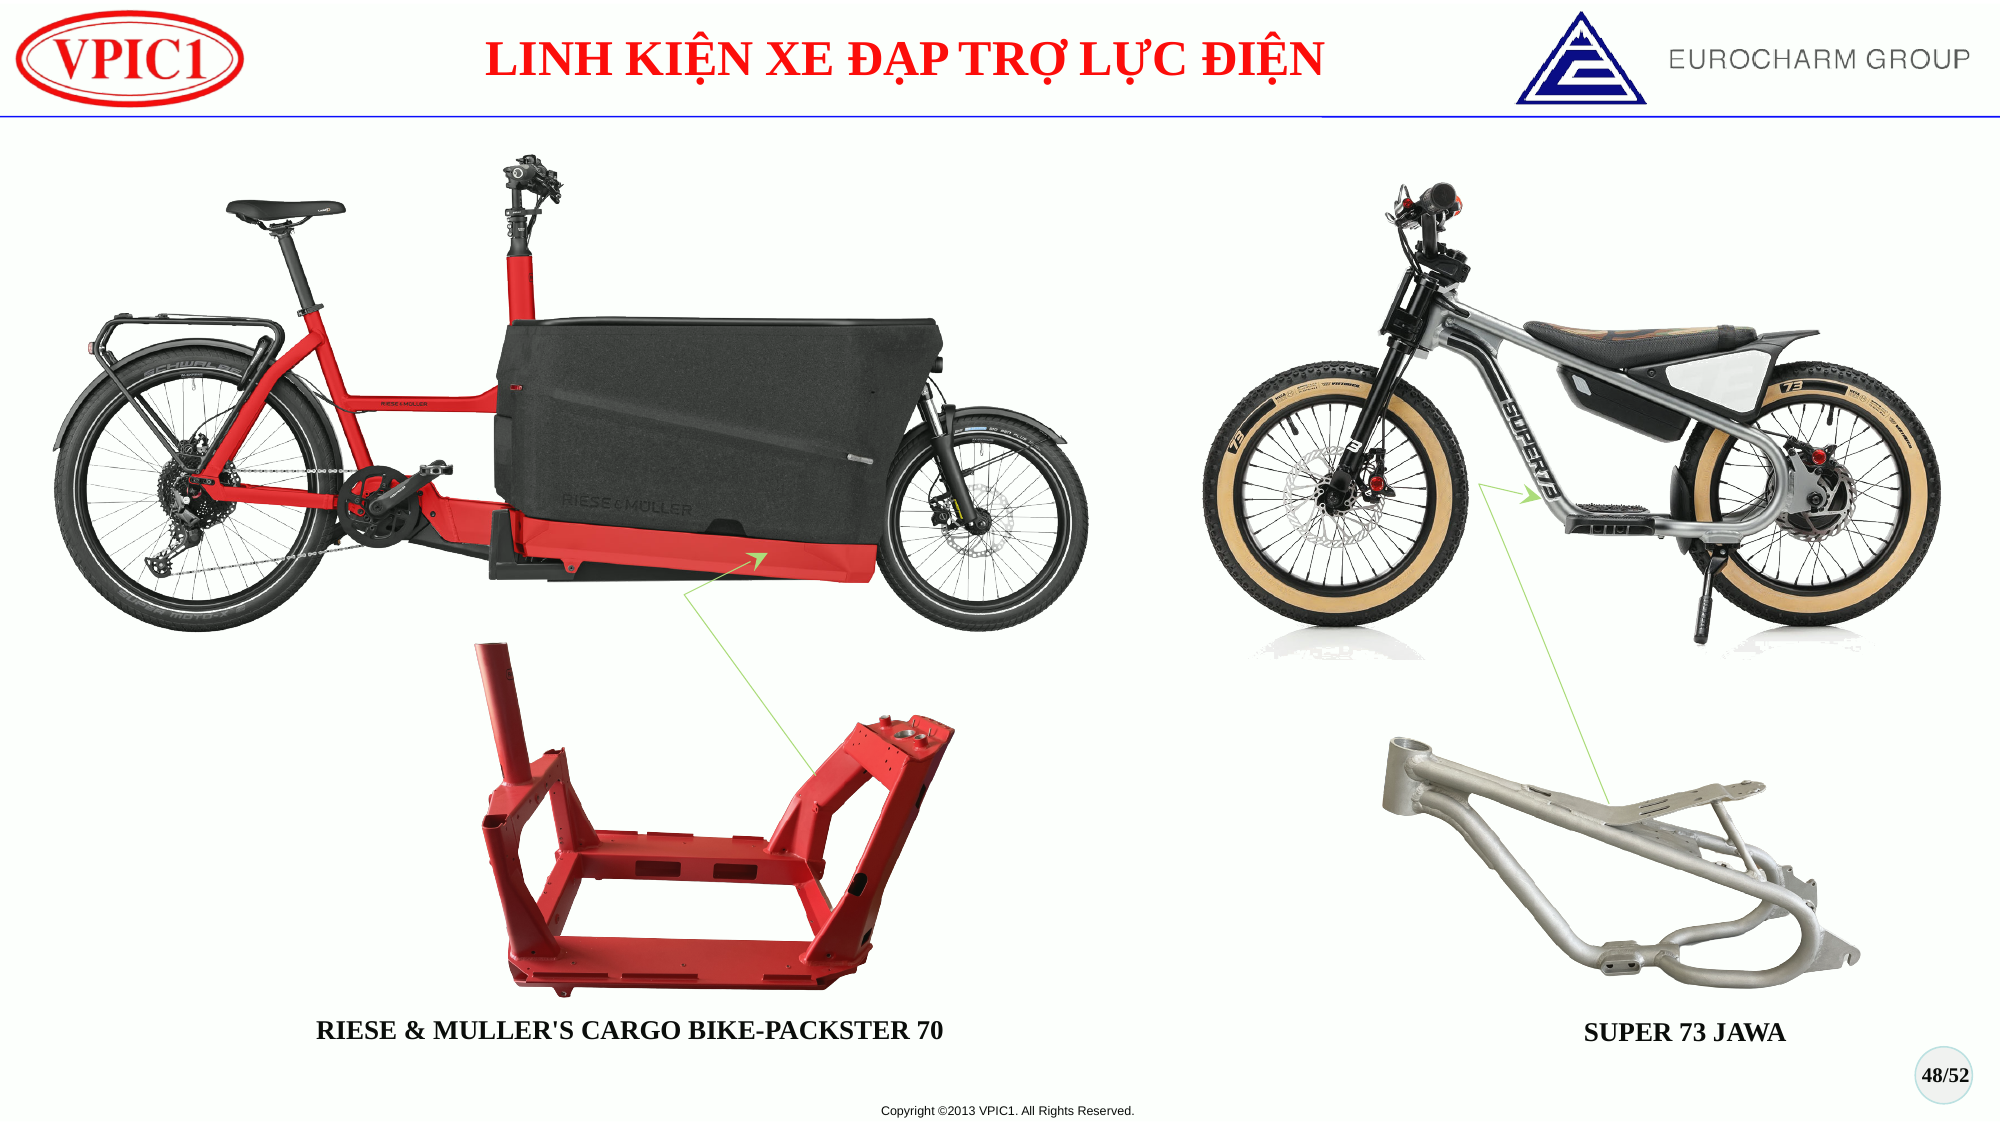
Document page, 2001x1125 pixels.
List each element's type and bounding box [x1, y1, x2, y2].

text_box [1903, 1046, 1989, 1105]
text_box [0, 3, 2000, 1122]
picture [1365, 715, 1886, 1012]
picture [1187, 165, 1957, 660]
picture [41, 120, 1091, 1012]
